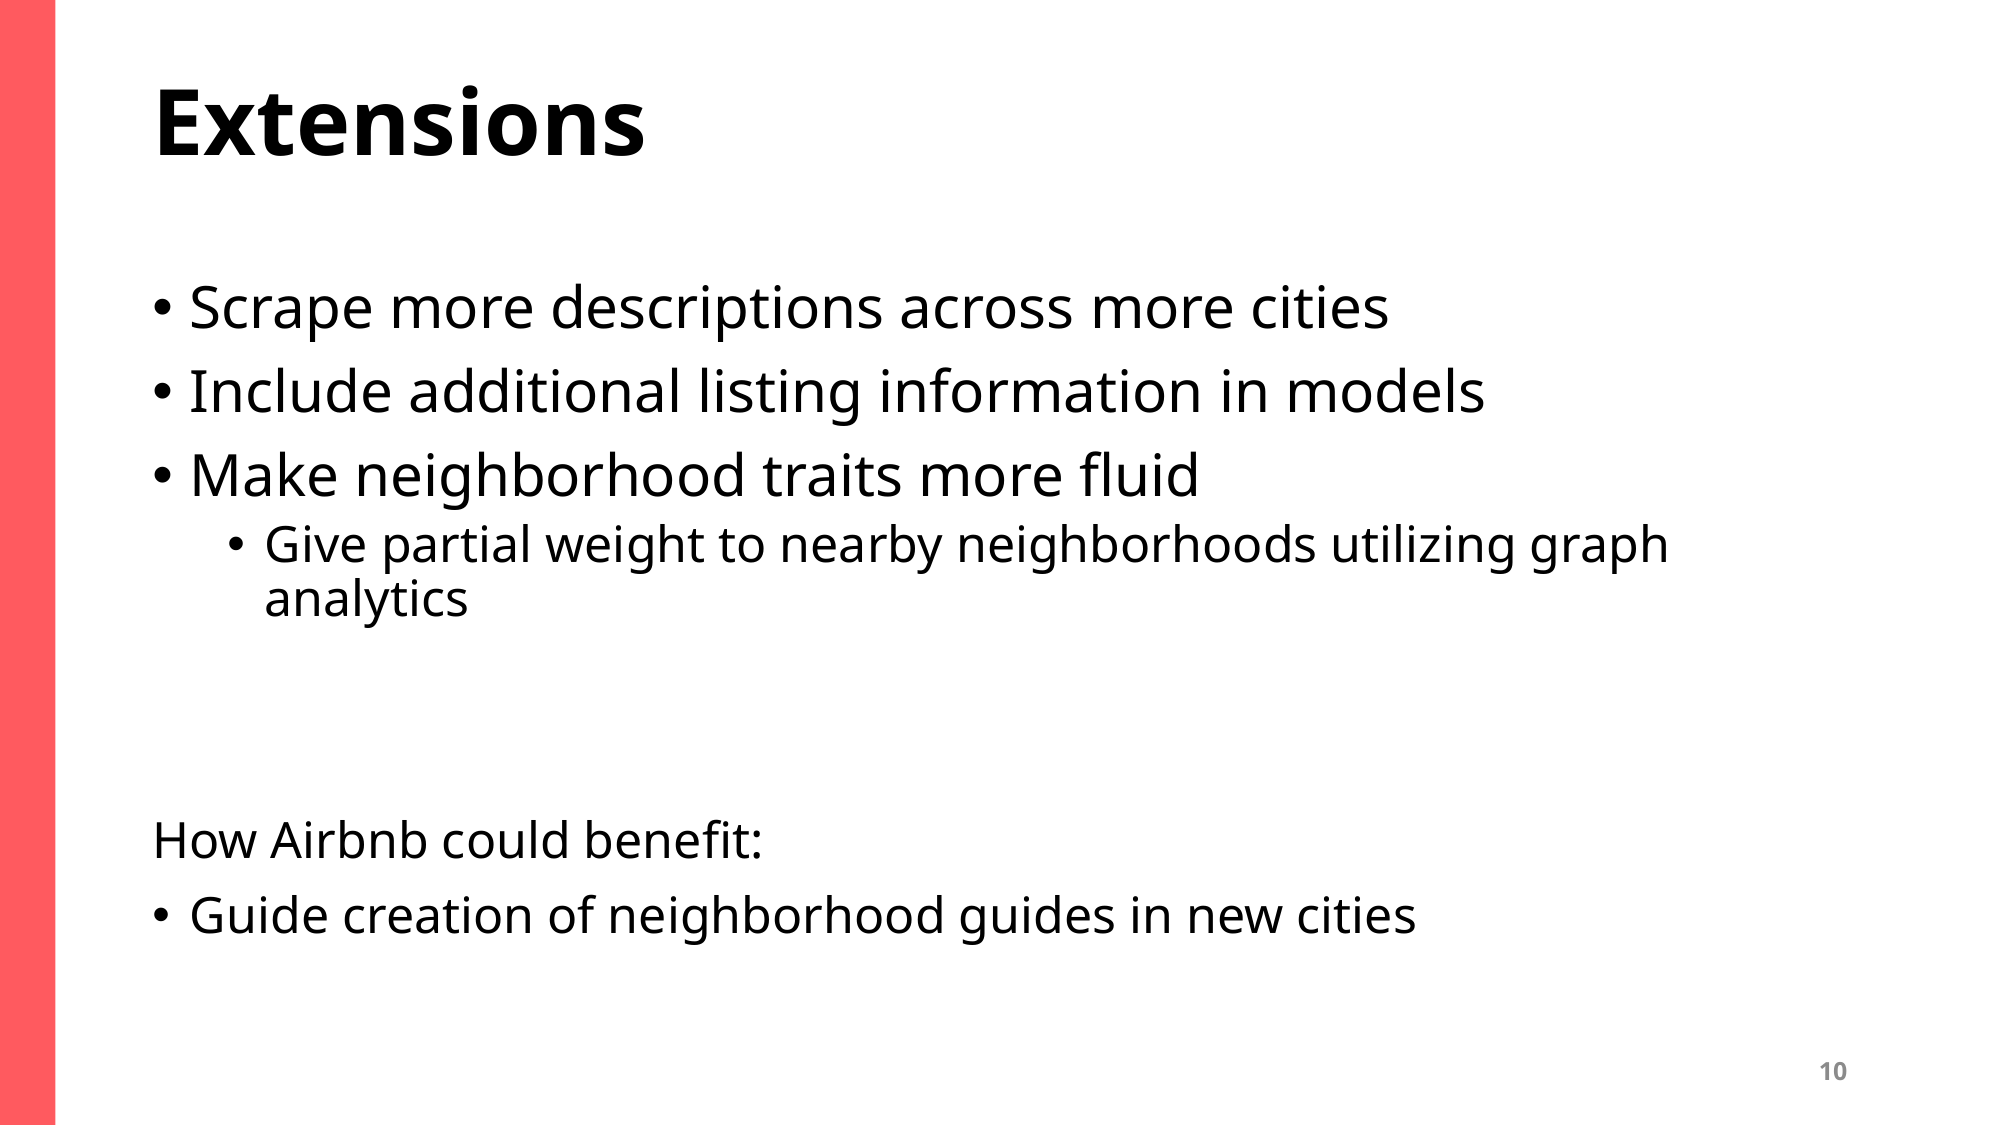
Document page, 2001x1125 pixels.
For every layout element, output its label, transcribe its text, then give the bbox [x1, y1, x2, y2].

slide_number 10 [1770, 1042, 1863, 1103]
list Scrape more descriptions across more cities Include additional listing information in models Make neighborhood traits more fluid Give partial weight to nearby neighborhoods utilizing graph analytics How Airbnb could benefit: Guide creation of neighborhood guides in new cities [137, 209, 1863, 1014]
title Extensions [137, 59, 1863, 191]
